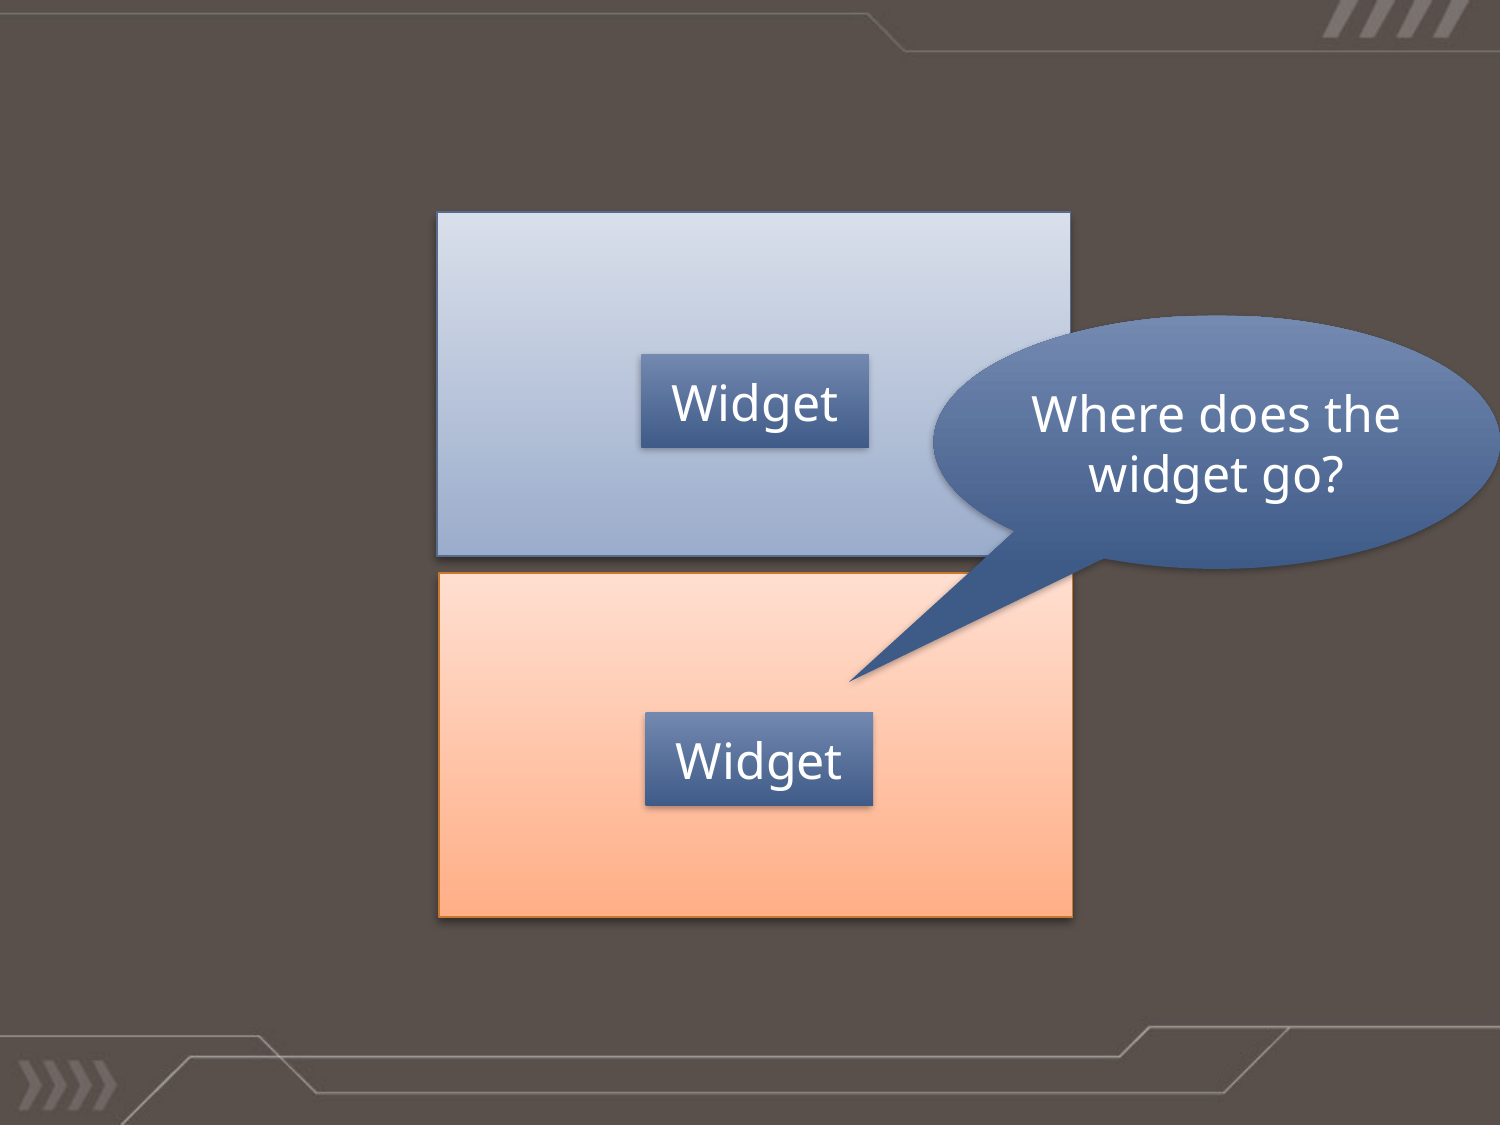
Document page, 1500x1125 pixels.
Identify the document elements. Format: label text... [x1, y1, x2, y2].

text_box Widget [645, 712, 874, 806]
text_box Widget [641, 354, 869, 448]
text_box [436, 211, 1071, 557]
picture [0, 0, 1500, 1125]
text_box Where does the widget go? [848, 315, 1500, 682]
text_box [438, 572, 1073, 918]
